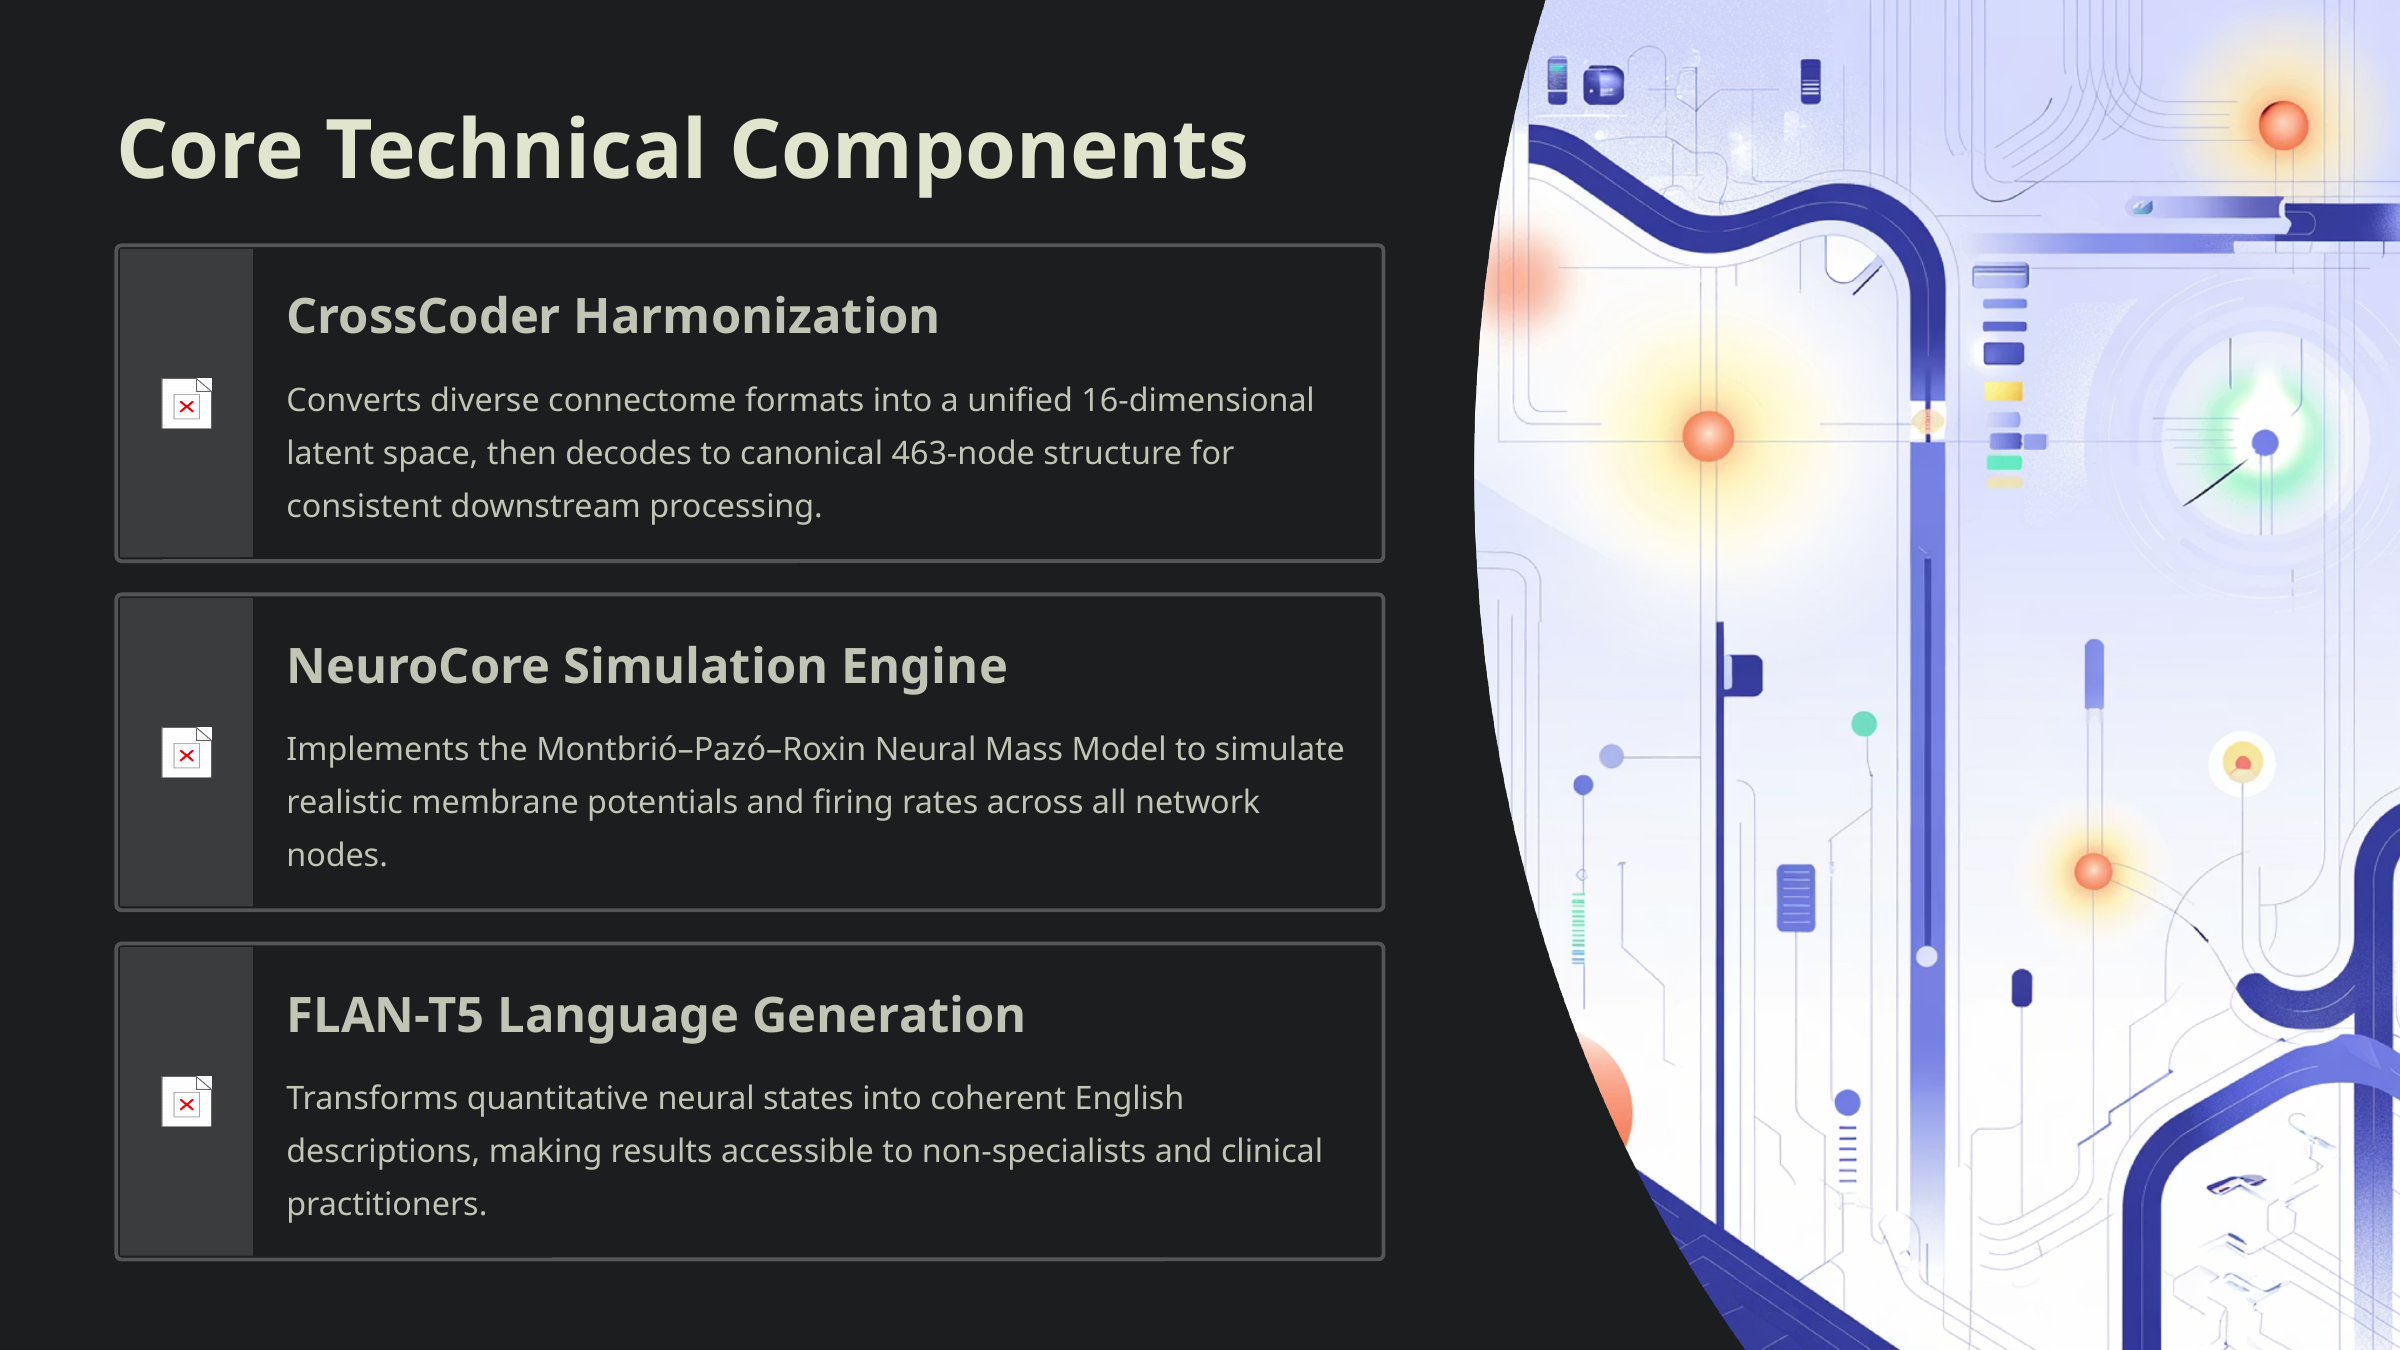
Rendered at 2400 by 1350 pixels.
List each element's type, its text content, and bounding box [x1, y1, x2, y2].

picture [161, 1076, 212, 1127]
text_box [116, 594, 1384, 911]
text_box [120, 598, 254, 907]
text_box [116, 245, 1384, 562]
text_box Transforms quantitative neural states into coherent English descriptions, making results accessible to non-specialists and clinical practitioners. [286, 1062, 1347, 1223]
picture [1454, 0, 2400, 1350]
picture [161, 378, 212, 429]
text_box Core Technical Components [116, 91, 1174, 196]
picture [161, 727, 212, 778]
text_box [120, 947, 254, 1256]
text_box [116, 943, 1384, 1260]
text_box CrossCoder Harmonization [286, 282, 911, 345]
text_box FLAN-T5 Language Generation [286, 980, 1005, 1043]
text_box Converts diverse connectome formats into a unified 16-dimensional latent space, then decodes to canonical 463-node structure for consistent downstream processing. [286, 364, 1347, 525]
text_box NeuroCore Simulation Engine [286, 631, 959, 694]
text_box Implements the Montbrió–Pazó–Roxin Neural Mass Model to simulate realistic membrane potentials and firing rates across all network nodes. [286, 713, 1347, 874]
text_box [120, 248, 254, 558]
